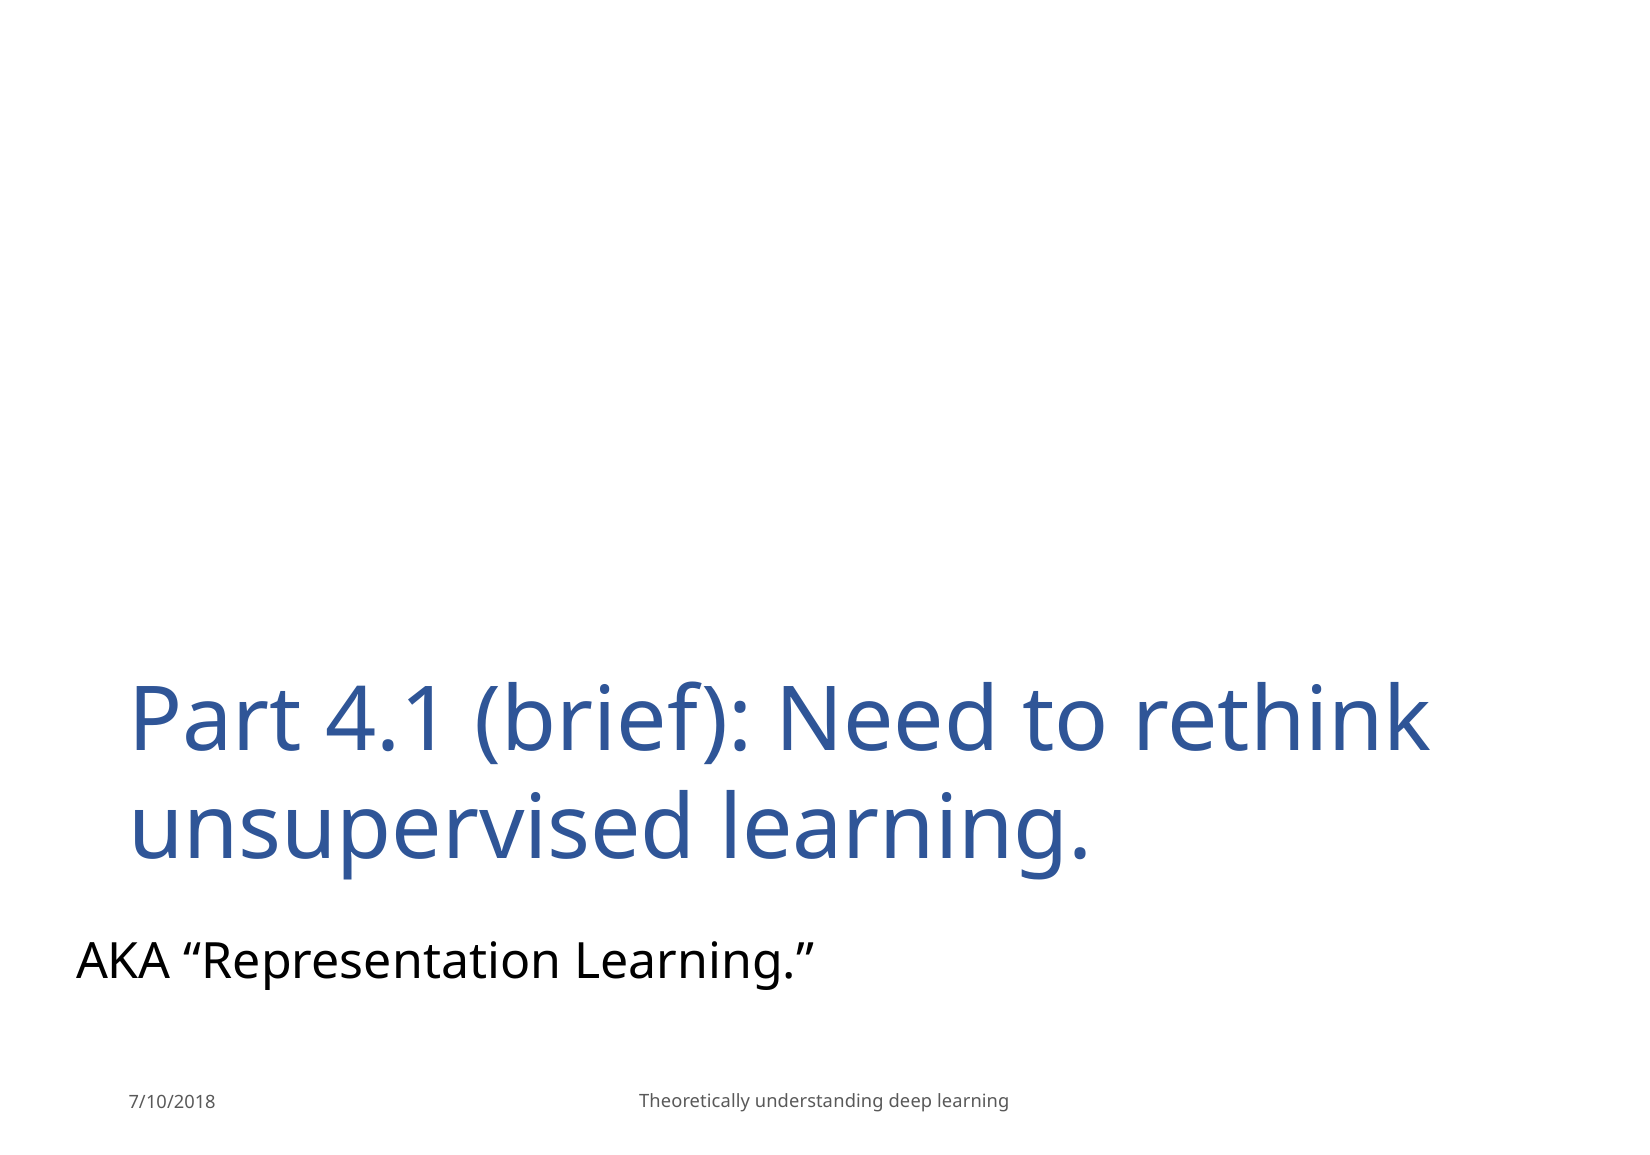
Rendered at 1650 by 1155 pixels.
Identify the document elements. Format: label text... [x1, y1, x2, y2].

footer Theoretically understanding deep learning [546, 1070, 1104, 1132]
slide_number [113, 1070, 485, 1132]
text_box Part 4.1 (brief): Need to rethink unsupervised learning. [113, 653, 1650, 959]
text_box AKA “Representation Learning.” [61, 920, 830, 996]
